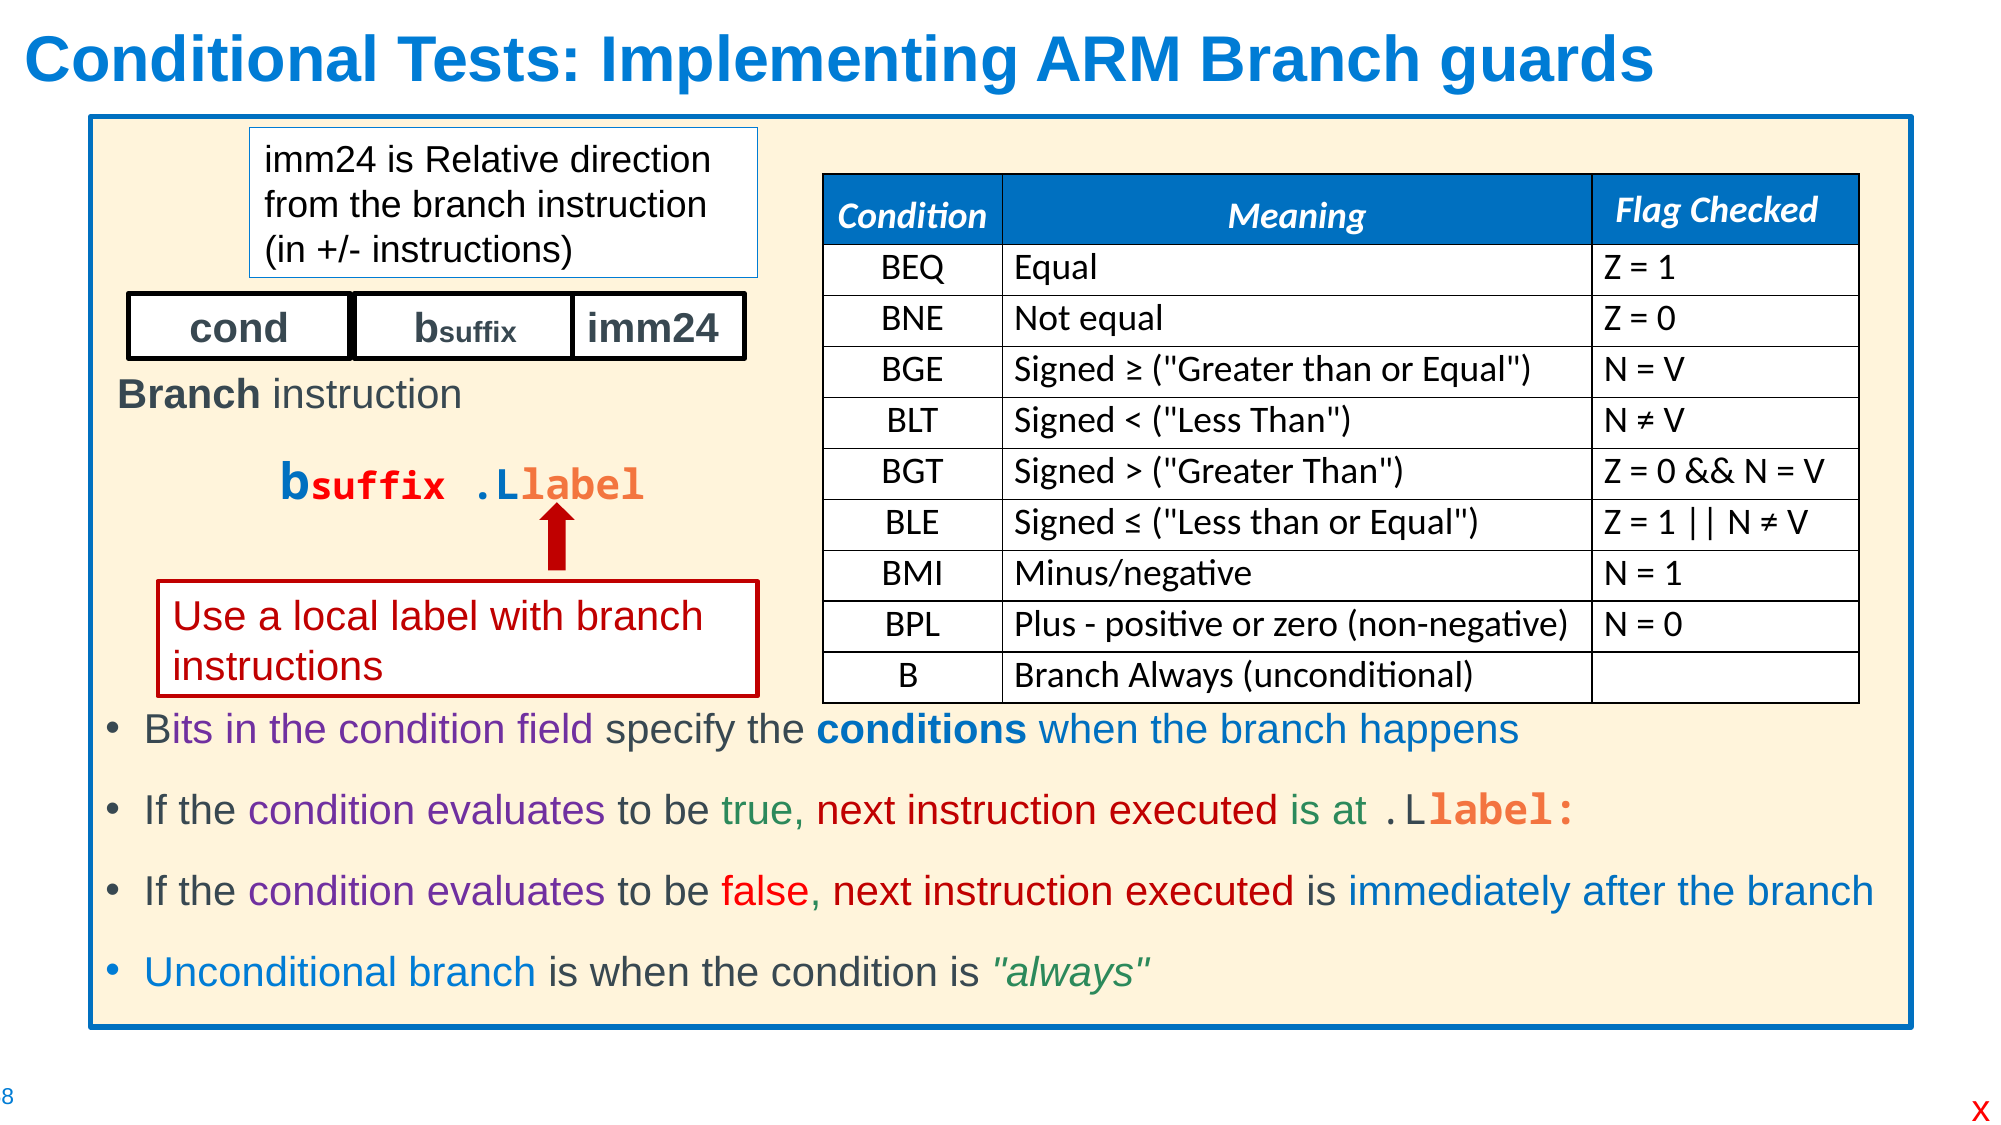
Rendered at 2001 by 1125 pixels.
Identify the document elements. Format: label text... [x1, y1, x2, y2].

text_box imm24 is Relative direction from the branch instruction (in +/- instructions) [249, 127, 758, 278]
table_cell BLE [824, 500, 1002, 550]
table_cell BEQ [824, 245, 1002, 295]
table_header Condition [824, 175, 1002, 244]
table_cell BPL [824, 602, 1002, 651]
table_cell BGE [824, 347, 1002, 397]
table_cell Signed ≤ ("Less than or Equal") [1003, 500, 1591, 550]
table_cell Signed > ("Greater Than") [1003, 449, 1591, 499]
title Conditional Tests: Implementing ARM Branch guards [9, 18, 1957, 103]
table_cell N ≠ V [1593, 398, 1858, 448]
table_cell B [824, 653, 1002, 702]
table_cell N = V [1593, 347, 1858, 397]
text_box Branch instruction bsuffix .Llabel Bits in the condition field specify the conditions when the branch happens If the condition evaluates to be true, next instruction executed is at .Llabel: If the condition evaluates to be false, next instruction executed is immediately after the branch Unconditional branch is when the condition is "always" [90, 116, 1911, 1028]
table_cell Branch Always (unconditional) [1003, 653, 1591, 702]
table_cell Z = 0 [1593, 296, 1858, 346]
table_cell Minus/negative [1003, 551, 1591, 600]
table_cell N = 1 [1593, 551, 1858, 600]
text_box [128, 293, 745, 360]
table_cell BNE [824, 296, 1002, 346]
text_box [157, 503, 758, 698]
table_header Meaning [1003, 175, 1591, 244]
table_cell BLT [824, 398, 1002, 448]
table_cell BMI [824, 551, 1002, 600]
table_cell Z = 1 [1593, 245, 1858, 295]
table_cell Plus - positive or zero (non-negative) [1003, 602, 1591, 651]
table_header Flag Checked [1593, 175, 1858, 244]
table_cell Equal [1003, 245, 1591, 295]
table_cell [1593, 653, 1858, 702]
table_cell BGT [824, 449, 1002, 499]
table_cell Signed ≥ ("Greater than or Equal") [1003, 347, 1591, 397]
table_cell Z = 0 && N = V [1593, 449, 1858, 499]
table_cell Not equal [1003, 296, 1591, 346]
table_cell N = 0 [1593, 602, 1858, 651]
table_cell Z = 1 || N ≠ V [1593, 500, 1858, 550]
table_cell Signed < ("Less Than") [1003, 398, 1591, 448]
text_box x [1956, 1076, 2000, 1125]
